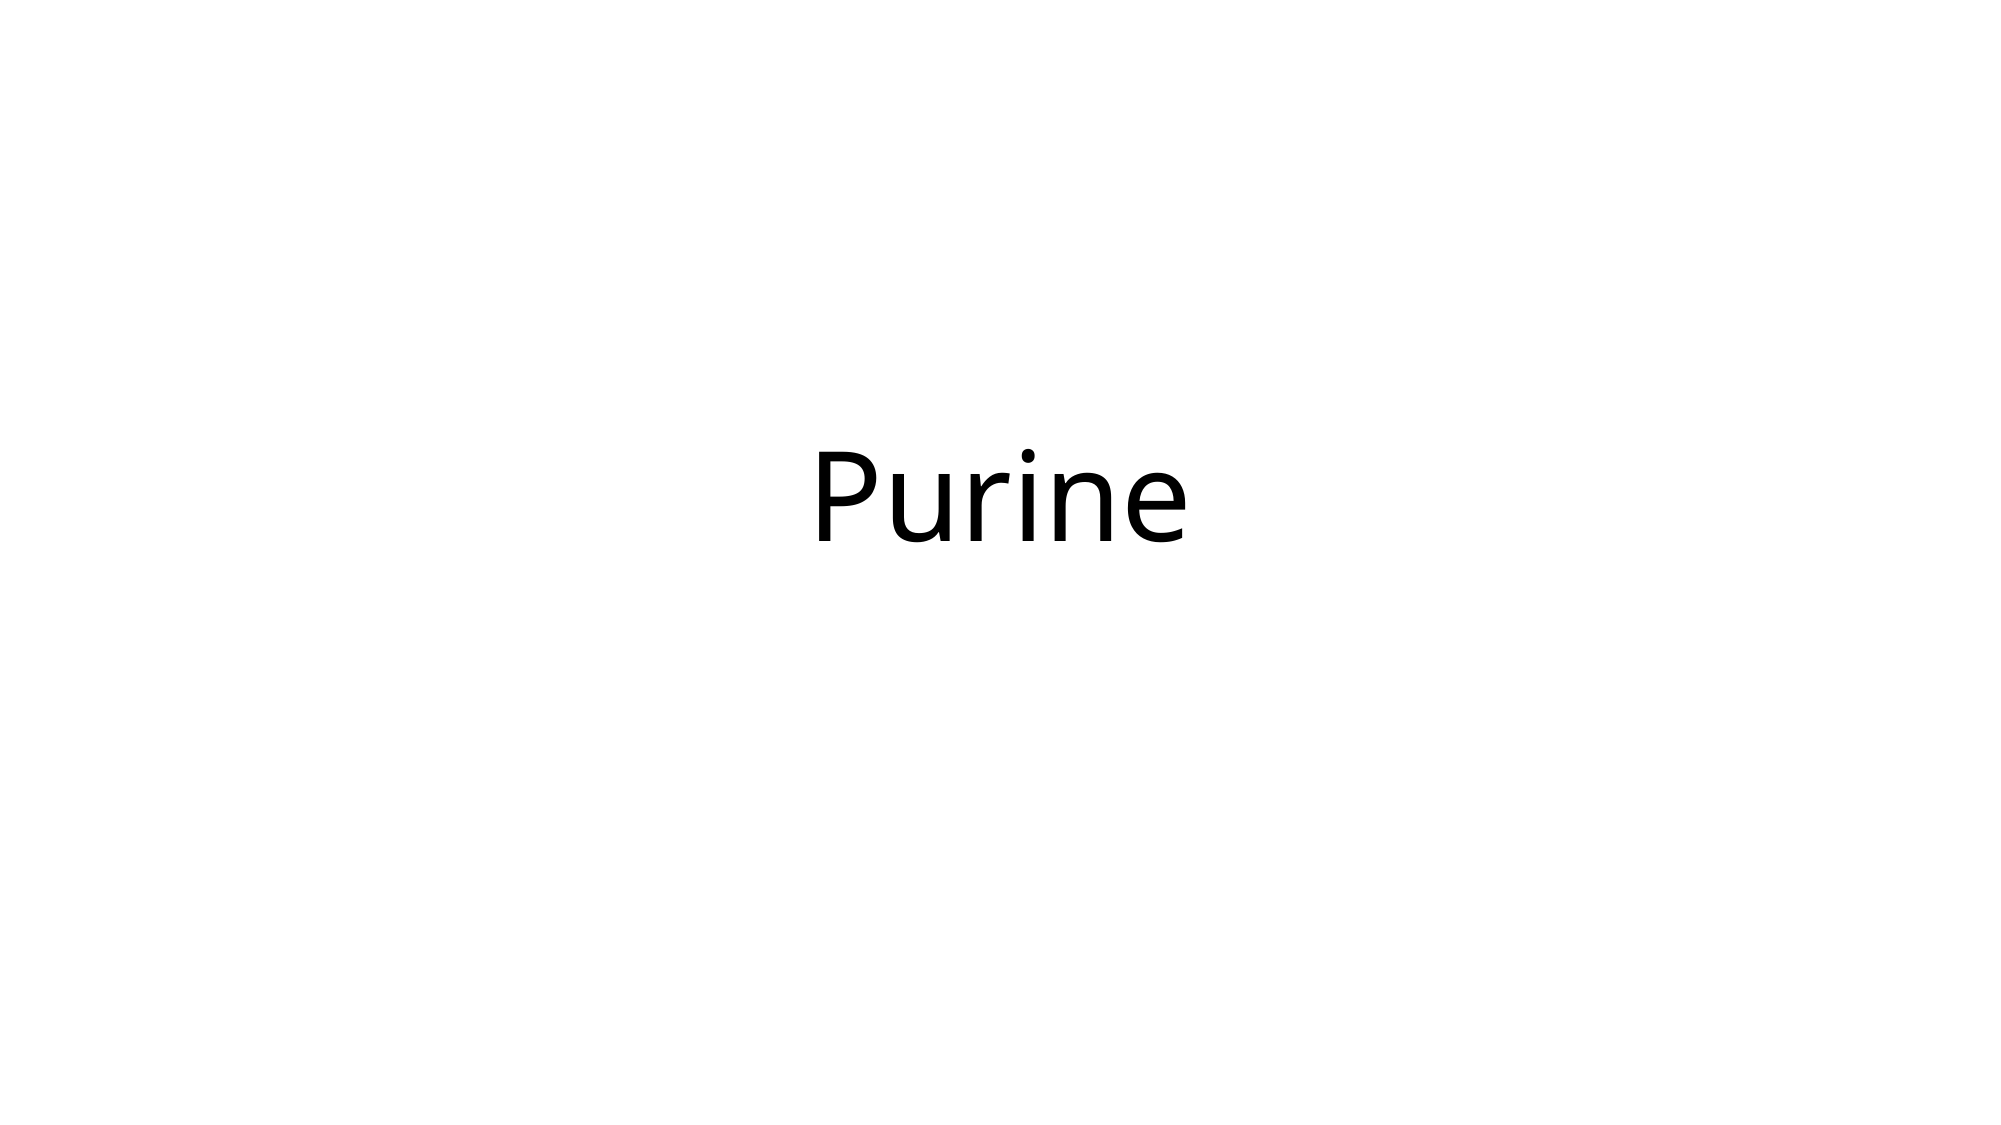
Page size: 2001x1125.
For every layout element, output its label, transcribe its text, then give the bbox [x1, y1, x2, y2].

title Purine [249, 184, 1750, 576]
